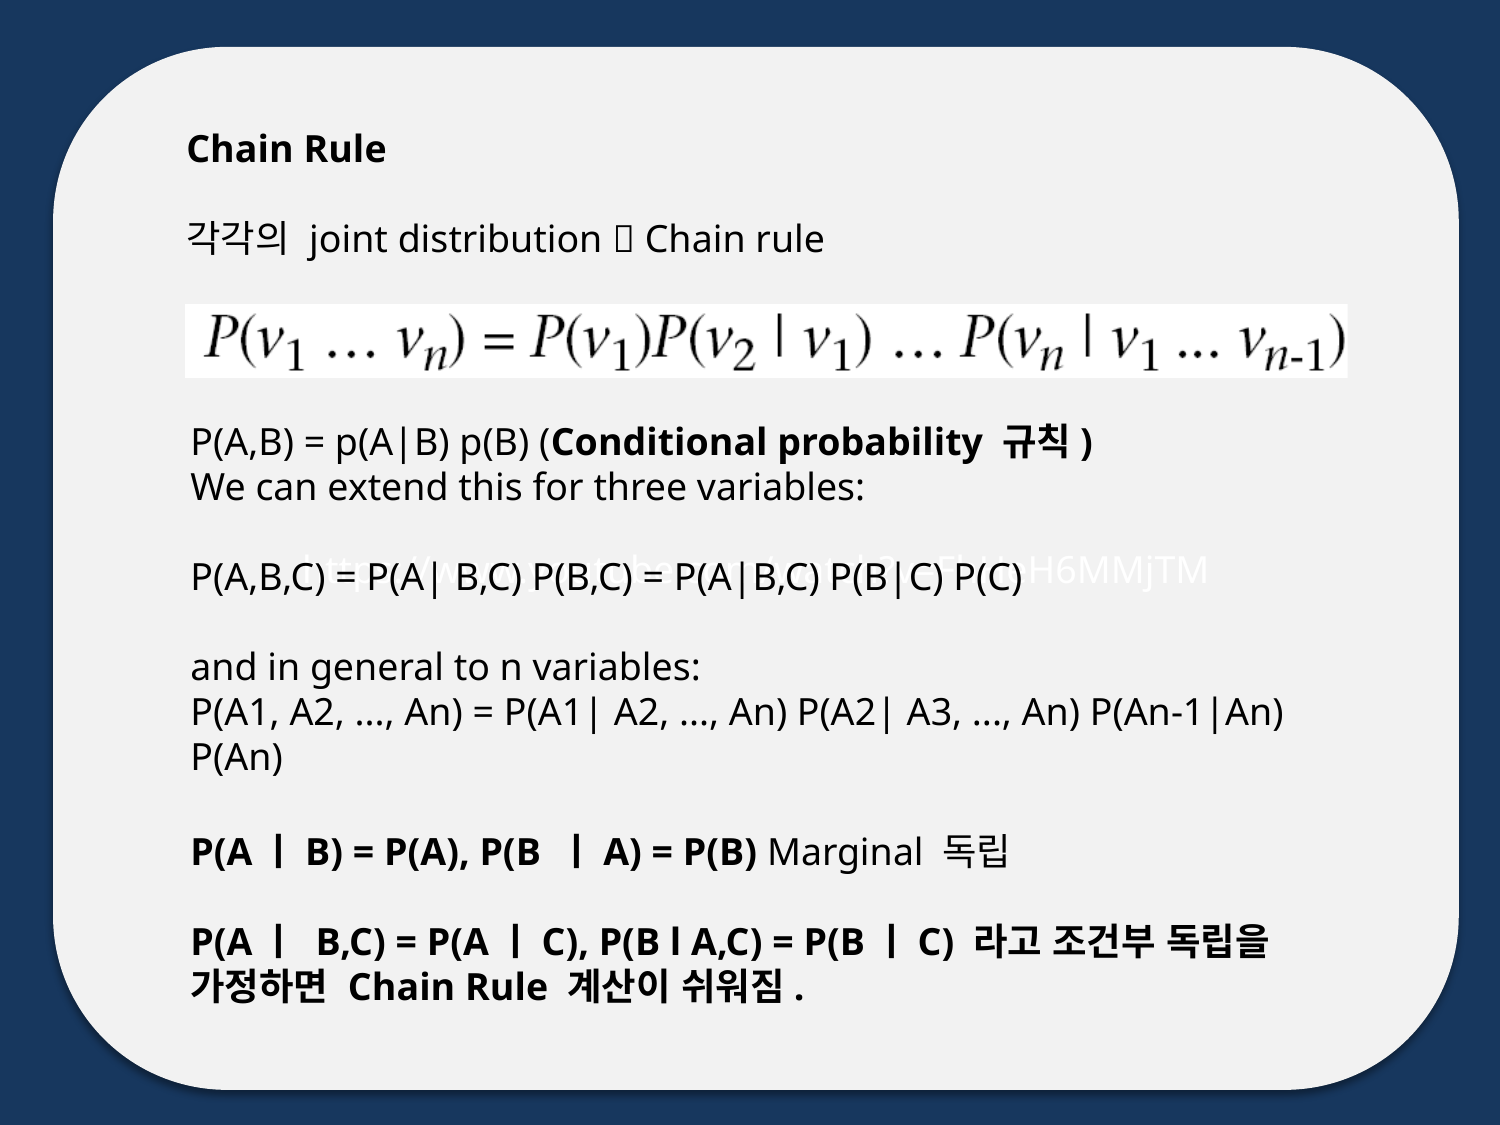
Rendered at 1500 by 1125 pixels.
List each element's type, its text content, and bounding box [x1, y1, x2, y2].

text_box P(A,B) = p(A|B) p(B) (Conditional probability 규칙) We can extend this for three variables: P(A,B,C) = P(A| B,C) P(B,C) = P(A|B,C) P(B|C) P(C) and in general to n variables: P(A1, A2, ..., An) = P(A1| A2, ..., An) P(A2| A3, ..., An) P(An-1|An) P(An) [175, 410, 1336, 785]
text_box Chain Rule 각각의 joint distribution  Chain rule [171, 117, 841, 312]
picture [184, 304, 1348, 378]
text_box P(AㅣB) = P(A), P(B ㅣA) = P(B) Marginal 독립 P(Aㅣ B,C) = P(AㅣC), P(B l A,C) = P(BㅣC) 라고 조건부 독립을 가정하면 Chain Rule 계산이 쉬워짐. [175, 820, 1348, 1015]
text_box https://www.youtube.com/watch?v=FhHeH6MMjTM [50, 44, 1461, 1092]
